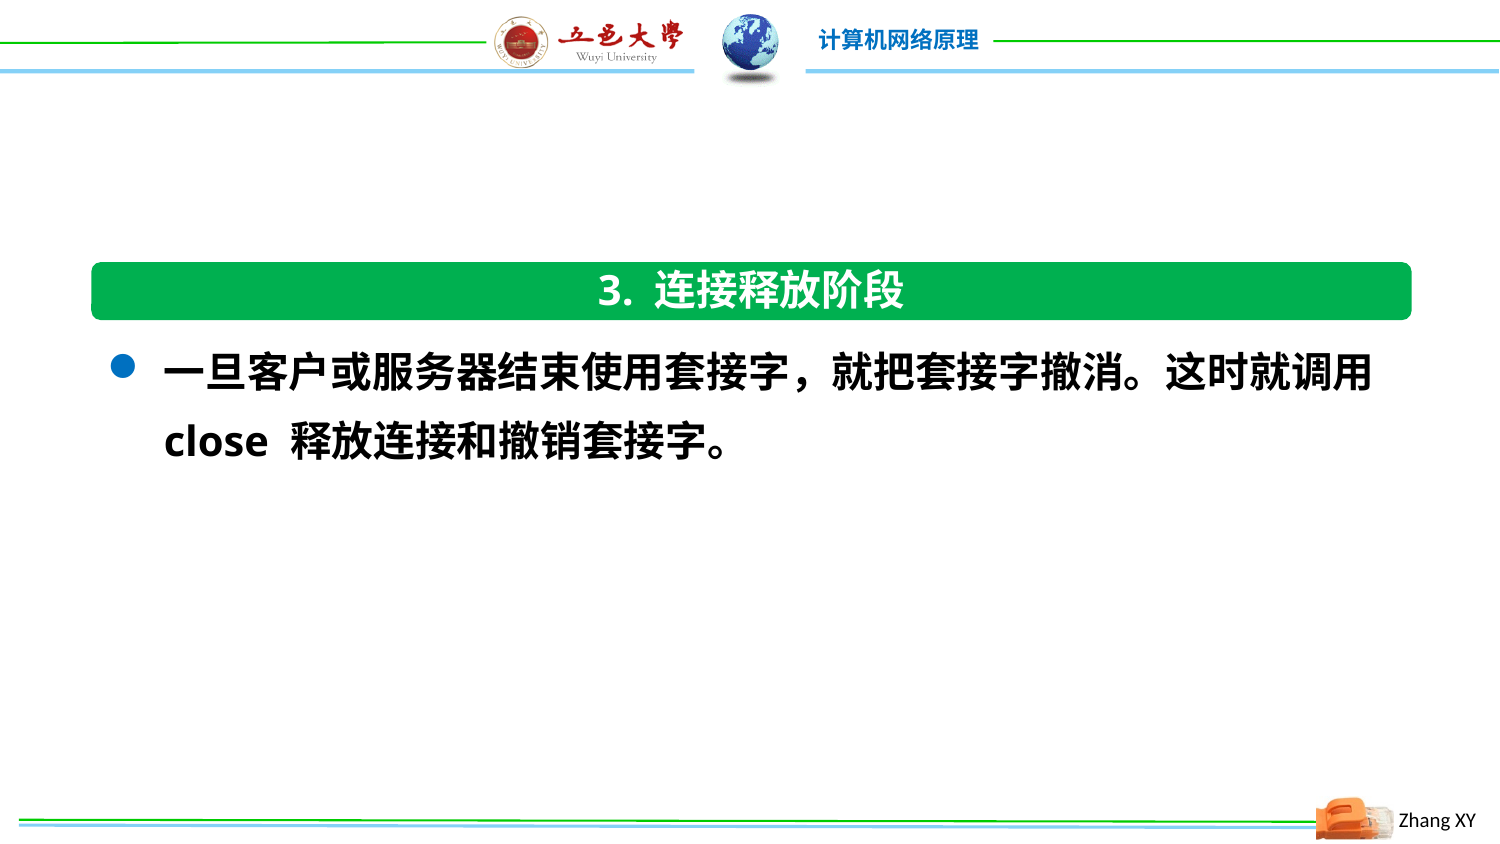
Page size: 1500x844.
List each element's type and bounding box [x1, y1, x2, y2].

picture [494, 15, 697, 69]
picture [720, 12, 780, 88]
text_box [91, 256, 1412, 473]
picture [1316, 796, 1394, 840]
